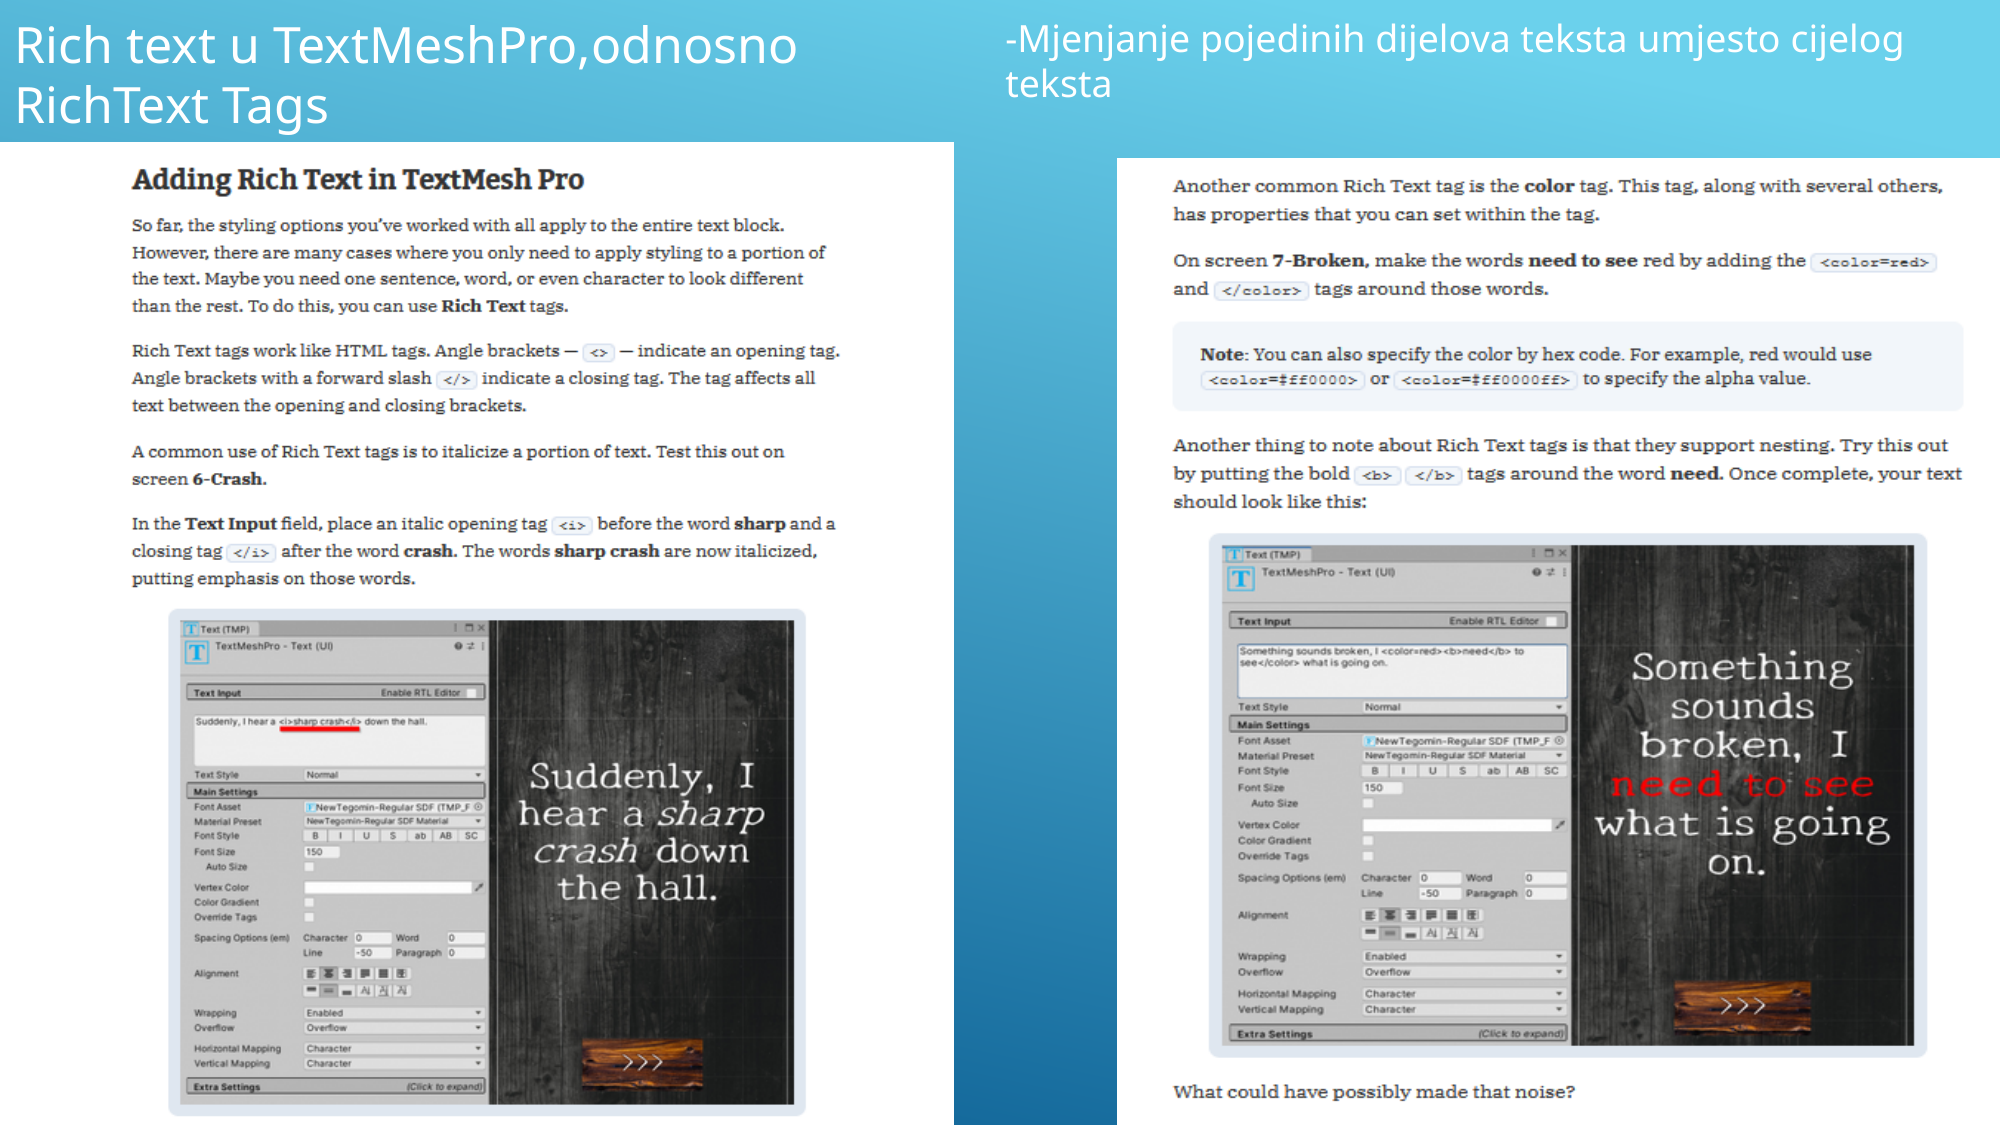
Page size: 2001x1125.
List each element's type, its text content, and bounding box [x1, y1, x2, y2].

text_box Rich text u TextMeshPro,odnosno RichText Tags [0, 6, 838, 141]
picture [0, 142, 954, 1125]
text_box -Mjenjanje pojedinih dijelova teksta umjesto cijelog teksta [990, 7, 2000, 112]
picture [1117, 158, 2000, 1125]
